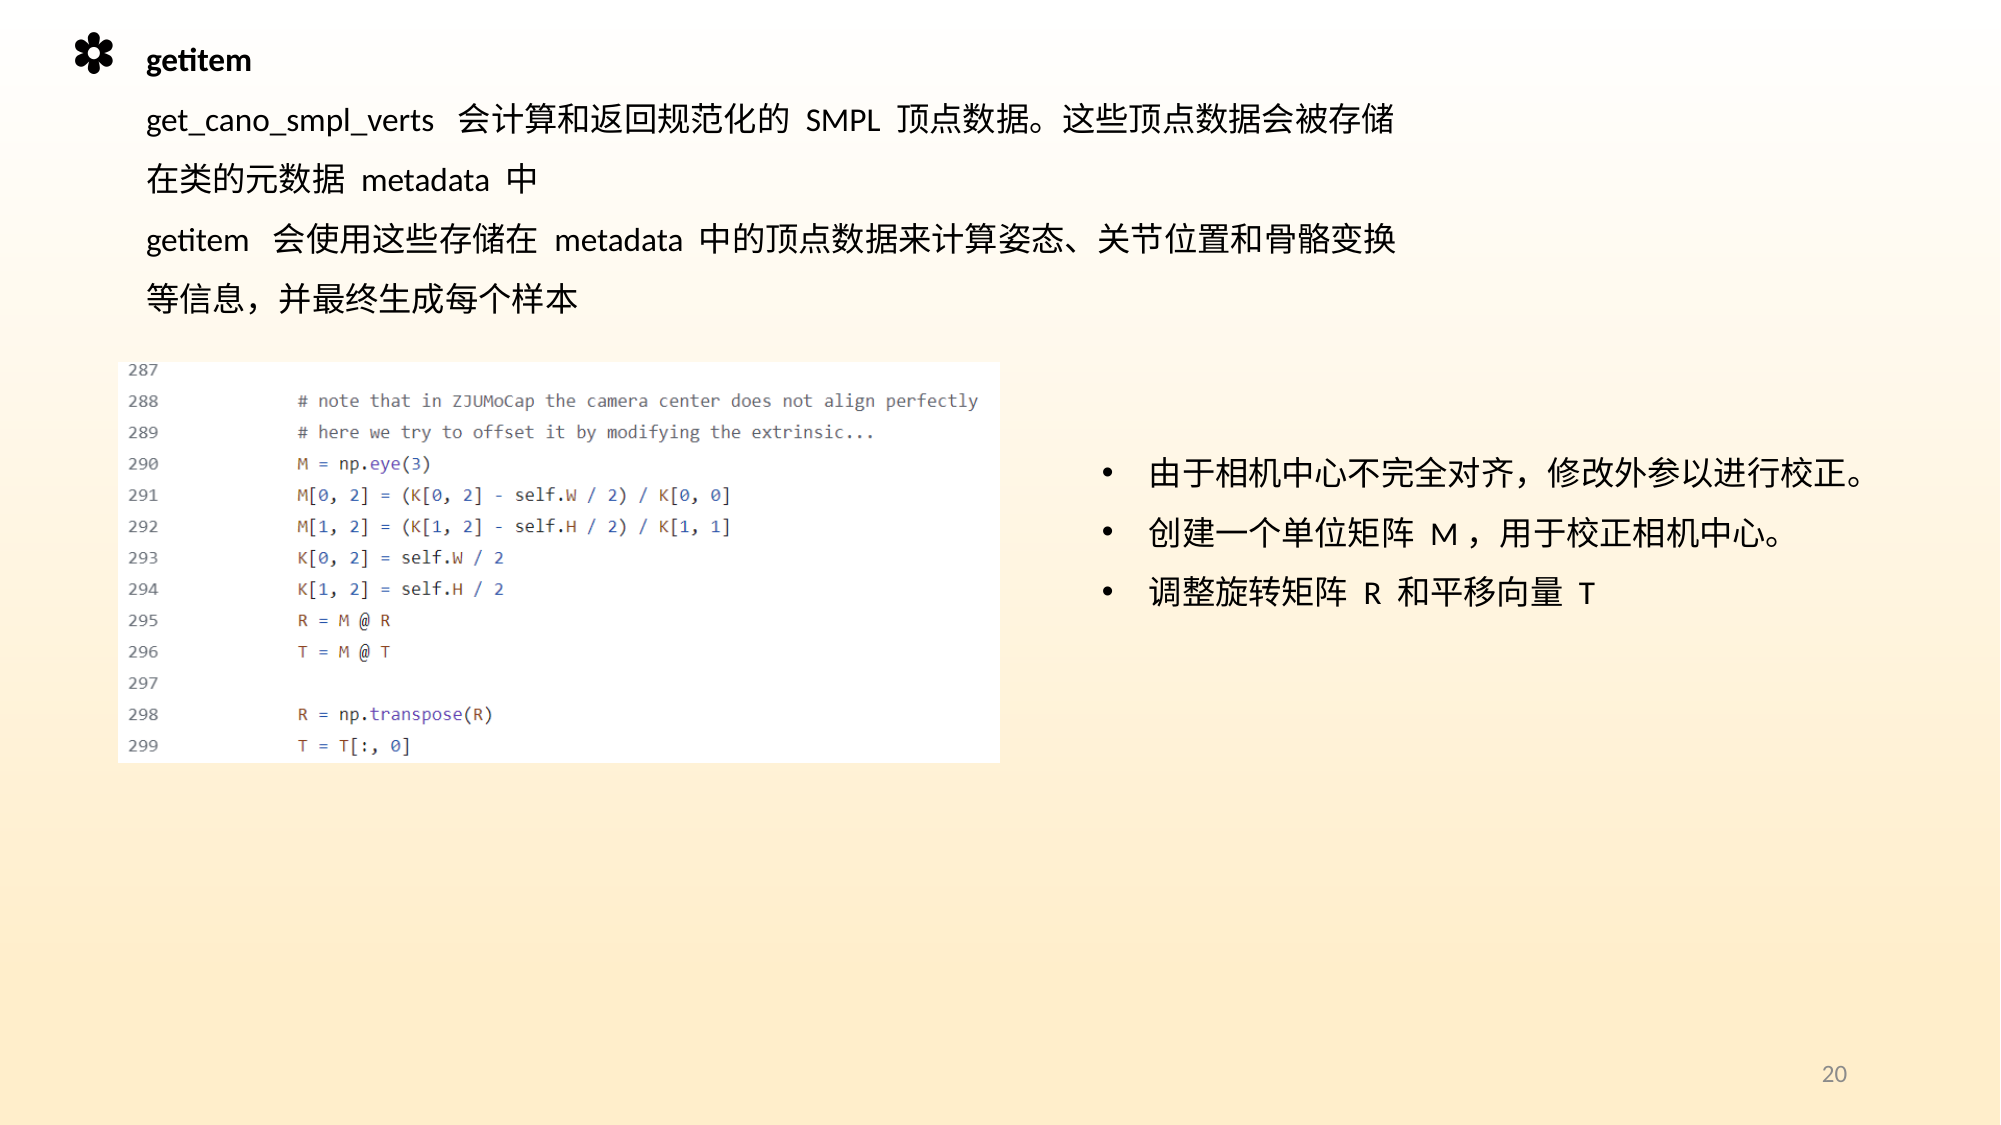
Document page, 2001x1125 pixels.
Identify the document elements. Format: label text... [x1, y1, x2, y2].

text_box getitem get_cano_smpl_verts 会计算和返回规范化的 SMPL 顶点数据。这些顶点数据会被存储在类的元数据 metadata 中 getitem 会使用这些存储在 metadata 中的顶点数据来计算姿态、关节位置和骨骼变换等信息，并最终生成每个样本 [131, 11, 1441, 326]
picture [118, 362, 1000, 763]
picture [64, 23, 123, 83]
text_box 由于相机中心不完全对齐，修改外参以进行校正。 创建一个单位矩阵 M，用于校正相机中心。 调整旋转矩阵 R 和平移向量 T [1087, 424, 1907, 619]
slide_number 20 [1412, 1042, 1863, 1103]
